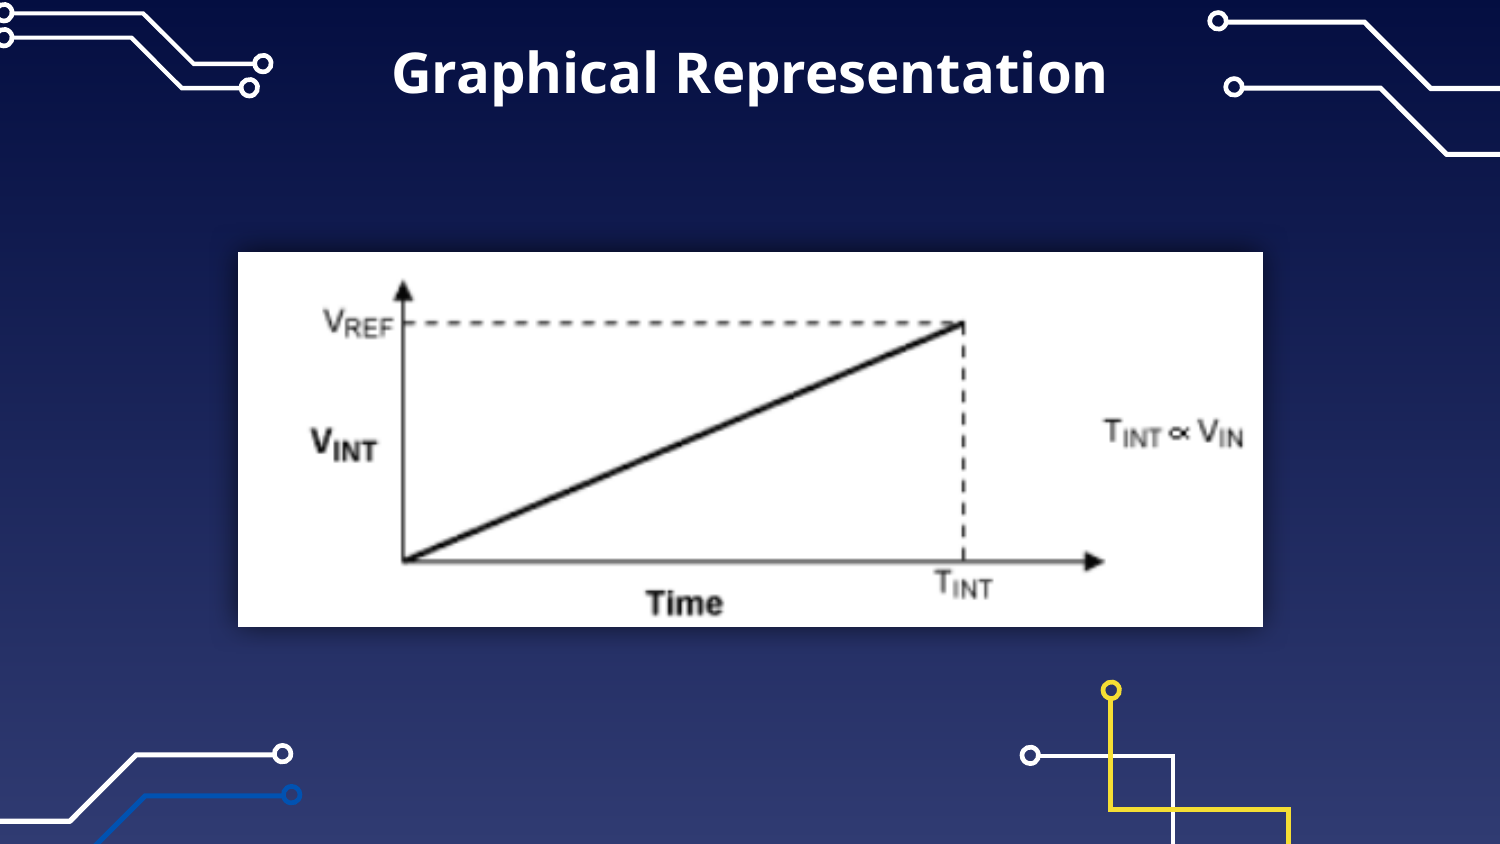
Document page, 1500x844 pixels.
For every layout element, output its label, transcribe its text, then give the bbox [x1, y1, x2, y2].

picture [238, 251, 1263, 627]
title Graphical Representation [307, 0, 1193, 143]
